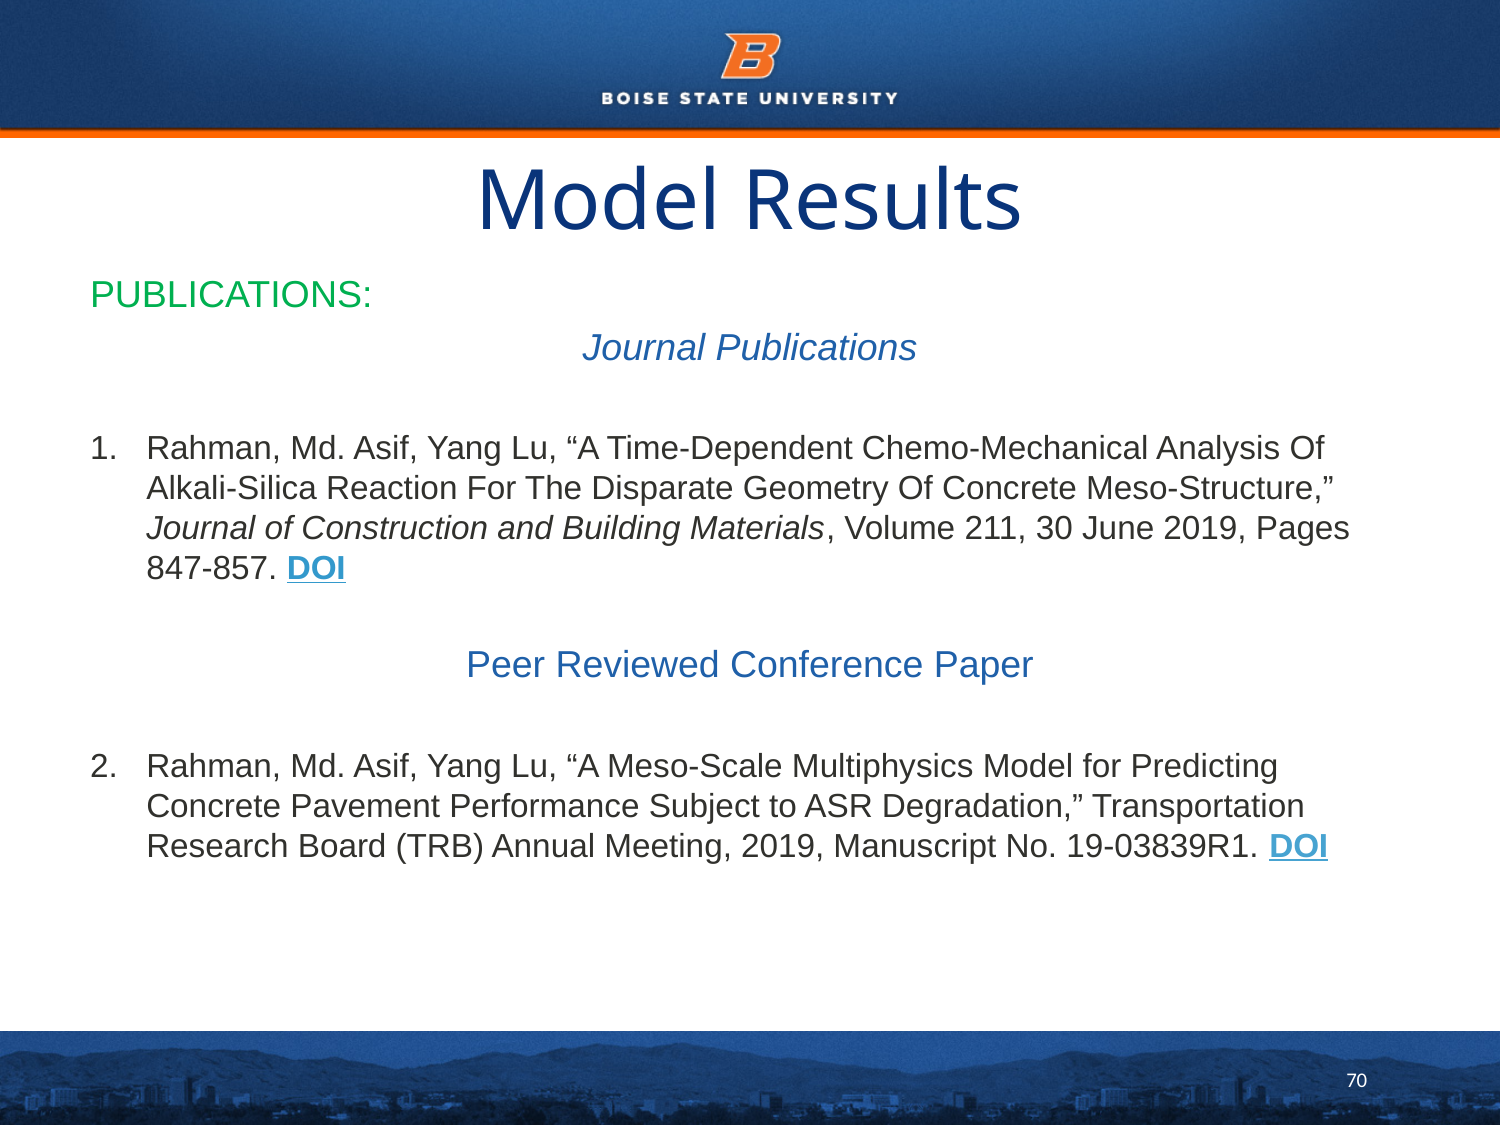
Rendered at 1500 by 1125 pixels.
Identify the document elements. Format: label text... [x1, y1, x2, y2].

title Model Results [75, 137, 1425, 255]
picture [0, 0, 1500, 138]
list PUBLICATIONS: Journal Publications Rahman, Md. Asif, Yang Lu, “A Time-Dependent Chemo-Mechanical Analysis Of Alkali-Silica Reaction For The Disparate Geometry Of Concrete Meso-Structure,” Journal of Construction and Building Materials, Volume 211, 30 June 2019, Pages 847-857. DOI Peer Reviewed Conference Paper Rahman, Md. Asif, Yang Lu, “A Meso-Scale Multiphysics Model for Predicting Concrete Pavement Performance Subject to ASR Degradation,” Transportation Research Board (TRB) Annual Meeting, 2019, Manuscript No. 19-03839R1. DOI [75, 262, 1425, 1005]
picture [0, 1031, 1500, 1125]
